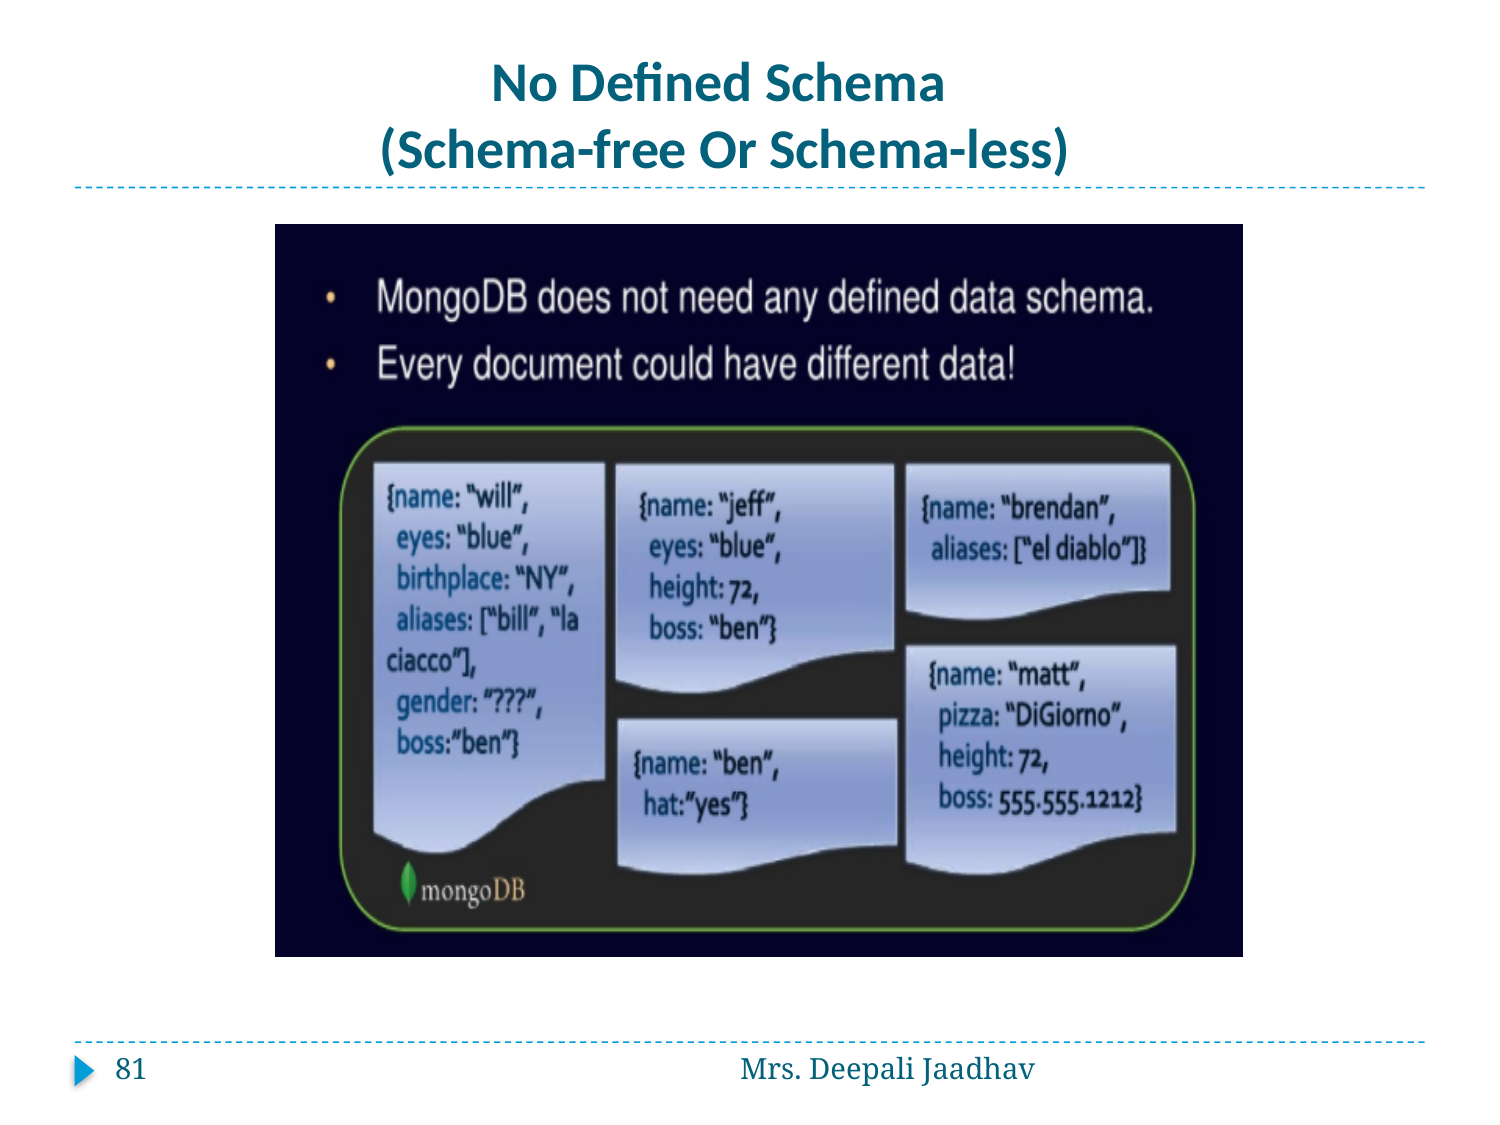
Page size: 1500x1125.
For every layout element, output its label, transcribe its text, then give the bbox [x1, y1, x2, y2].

slide_number 81 [100, 1042, 426, 1103]
footer Mrs. Deepali Jaadhav [475, 1042, 1051, 1103]
picture [274, 224, 1243, 957]
title No Defined Schema (Schema-free Or Schema-less) [174, 37, 1275, 188]
